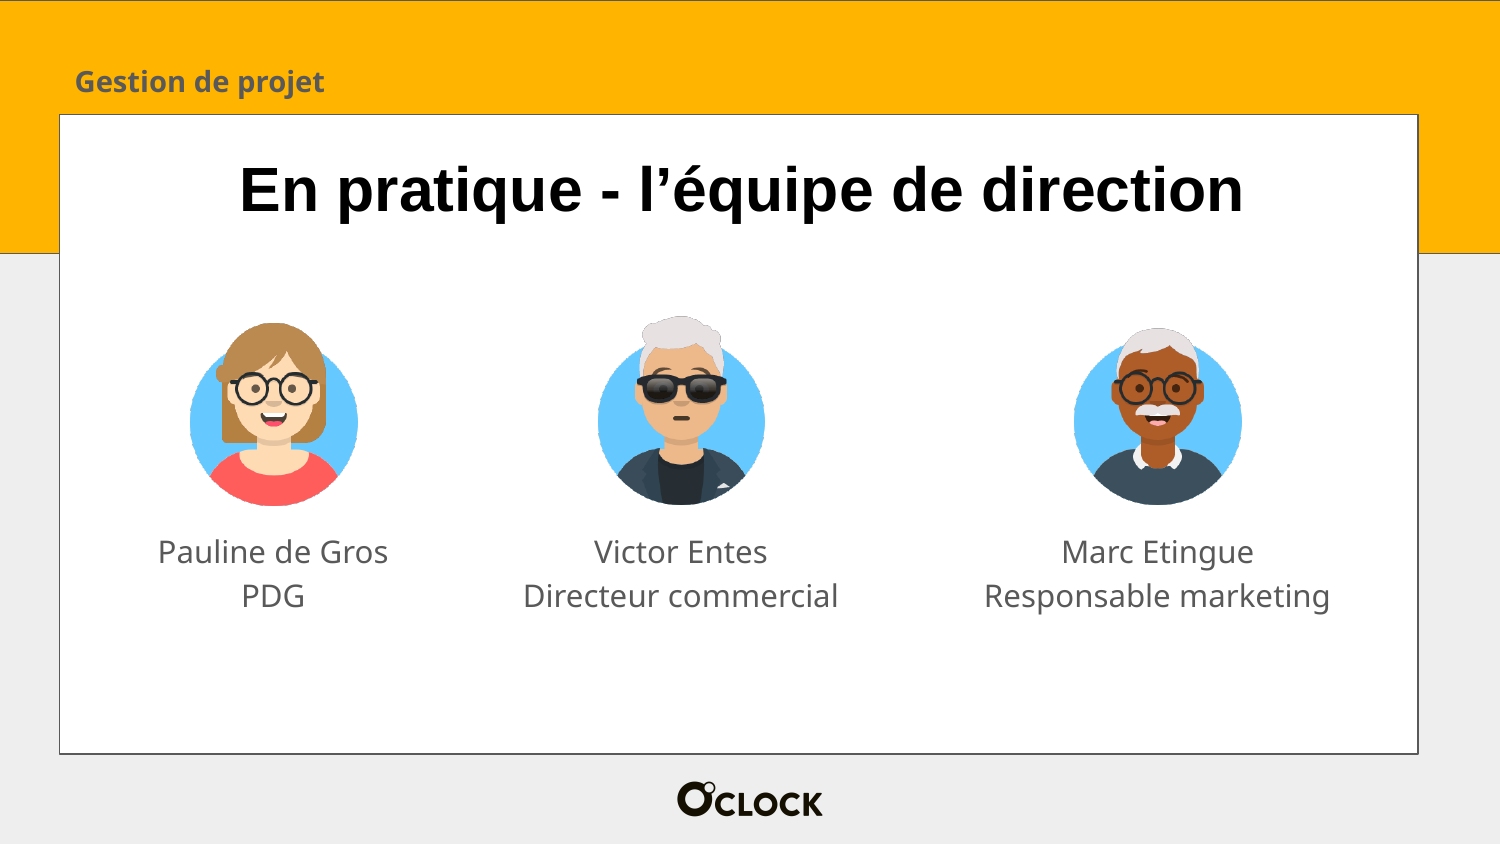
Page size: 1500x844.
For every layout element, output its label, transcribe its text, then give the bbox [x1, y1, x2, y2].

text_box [131, 309, 1369, 619]
text_box Gestion de projet [59, 48, 509, 114]
text_box En pratique - l’équipe de direction [131, 134, 1354, 240]
picture [670, 754, 830, 844]
text_box [59, 114, 1418, 755]
text_box [0, 0, 1500, 254]
